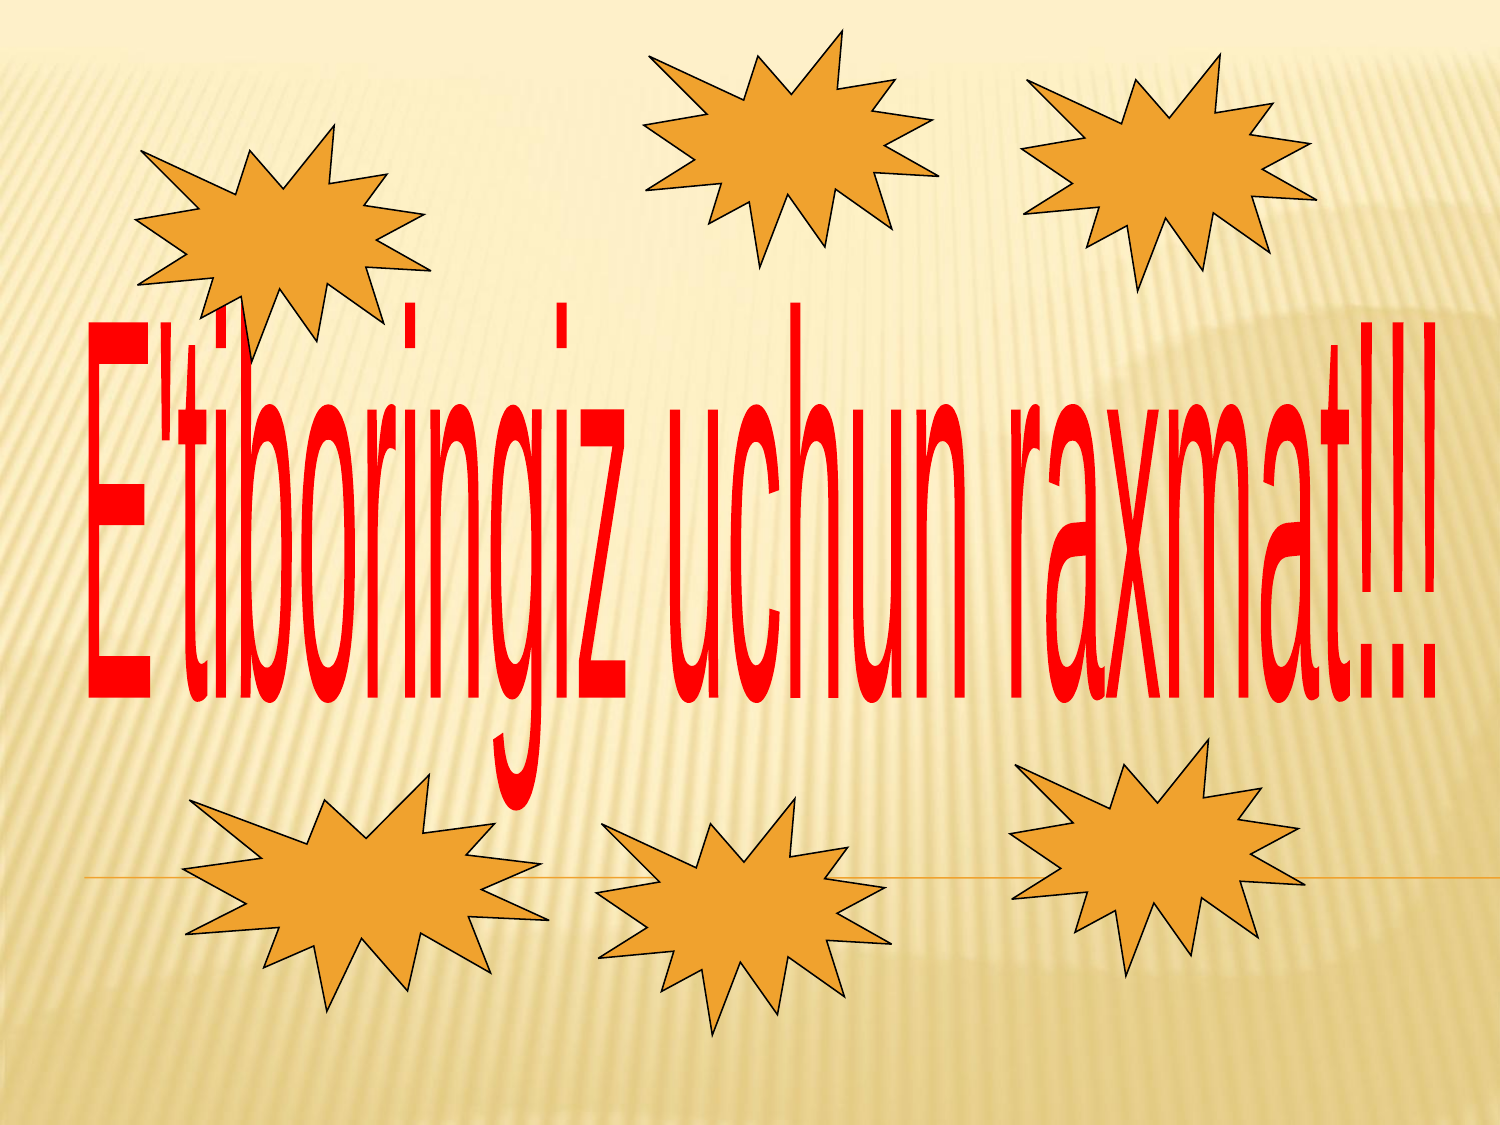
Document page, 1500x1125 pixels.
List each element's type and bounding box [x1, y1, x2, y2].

picture [0, 0, 1500, 1125]
text_box [135, 125, 431, 362]
text_box [183, 774, 550, 1012]
text_box [596, 798, 892, 1036]
text_box [643, 30, 940, 268]
text_box [1021, 54, 1317, 292]
text_box [1009, 739, 1306, 977]
